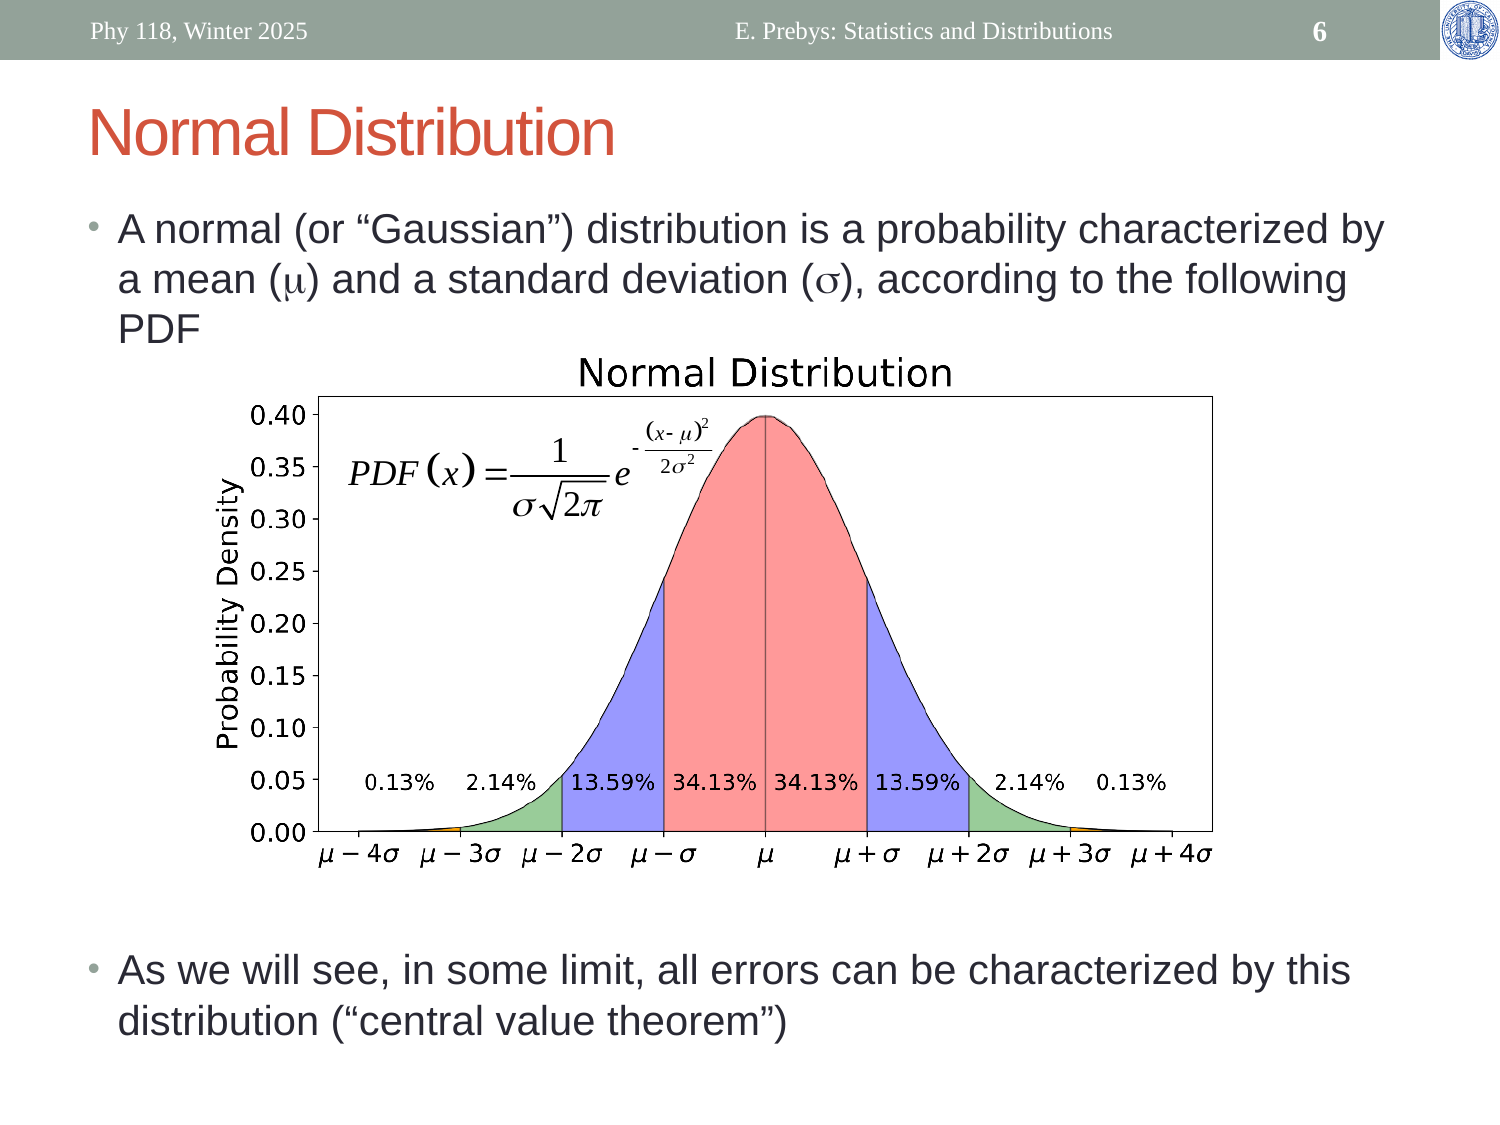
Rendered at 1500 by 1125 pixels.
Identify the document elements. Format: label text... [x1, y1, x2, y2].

list A normal (or “Gaussian”) distribution is a probability characterized by a mean (m) and a standard deviation (s), according to the following PDF As we will see, in some limit, all errors can be characterized by this distribution (“central value theorem”) [72, 193, 1423, 1087]
slide_number 6 [1297, 3, 1425, 57]
title Normal Distribution [72, 77, 1423, 181]
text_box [341, 409, 721, 528]
slide_number Phy 118, Winter 2025 [75, 3, 550, 57]
picture [1440, 0, 1500, 61]
picture [173, 326, 1327, 903]
footer E. Prebys: Statistics and Distributions [562, 3, 1286, 57]
